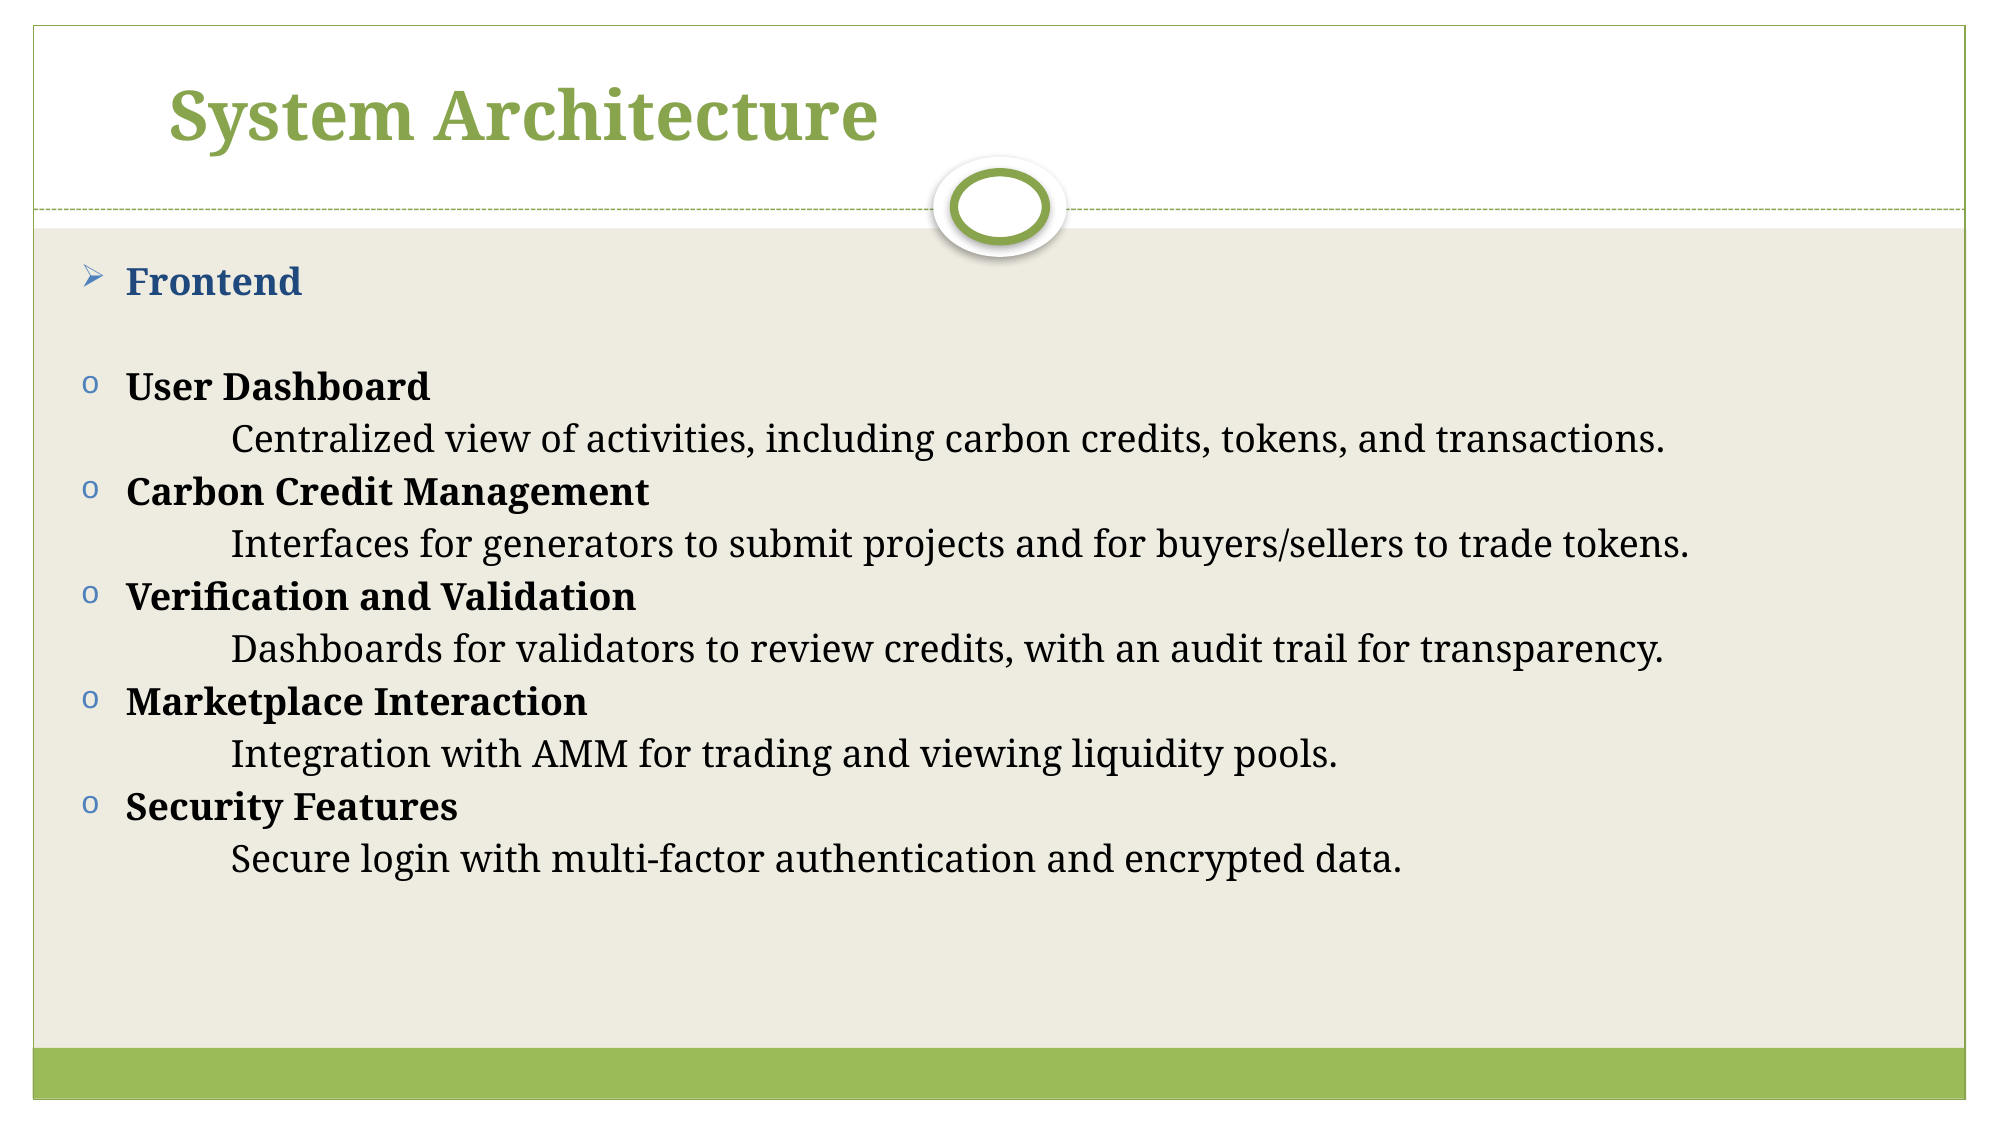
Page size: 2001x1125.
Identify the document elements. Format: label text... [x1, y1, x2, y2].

list Frontend User Dashboard Centralized view of activities, including carbon credits, tokens, and transactions. Carbon Credit Management Interfaces for generators to submit projects and for buyers/sellers to trade tokens. Verification and Validation Dashboards for validators to review credits, with an audit trail for transparency. Marketplace Interaction Integration with AMM for trading and viewing liquidity pools. Security Features Secure login with multi-factor authentication and encrypted data. [66, 250, 1926, 1001]
title System Architecture [154, 37, 1933, 162]
